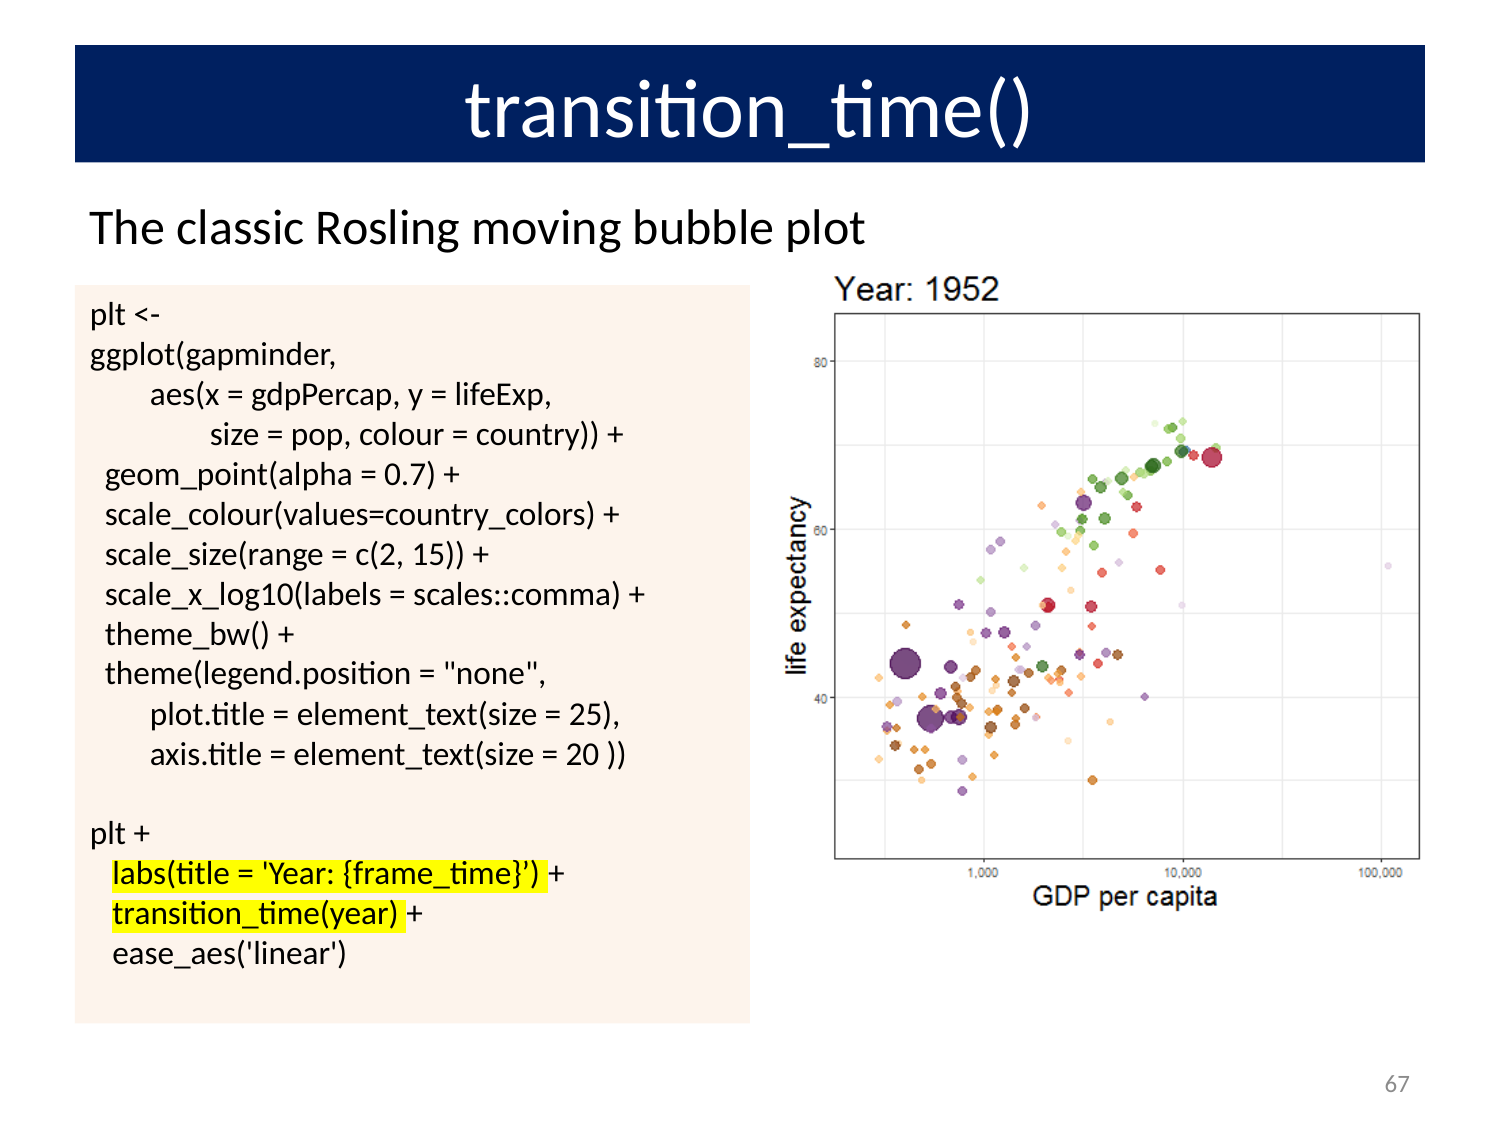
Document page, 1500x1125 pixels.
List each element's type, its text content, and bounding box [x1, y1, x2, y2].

text_box The classic Rosling moving bubble plot [74, 187, 1425, 263]
picture [776, 266, 1427, 918]
text_box plt <- ggplot(gapminder, aes(x = gdpPercap, y = lifeExp, size = pop, colour = country)) + geom_point(alpha = 0.7) + scale_colour(values=country_colors) + scale_size(range = c(2, 15)) + scale_x_log10(labels = scales::comma) + theme_bw() + theme(legend.position = "none", plot.title = element_text(size = 25), axis.title = element_text(size = 20 )) plt + labs(title = 'Year: {frame_time}’) + transition_time(year) + ease_aes('linear') [74, 285, 750, 1024]
slide_number 67 [1074, 1062, 1425, 1103]
title transition_time() [75, 45, 1425, 163]
